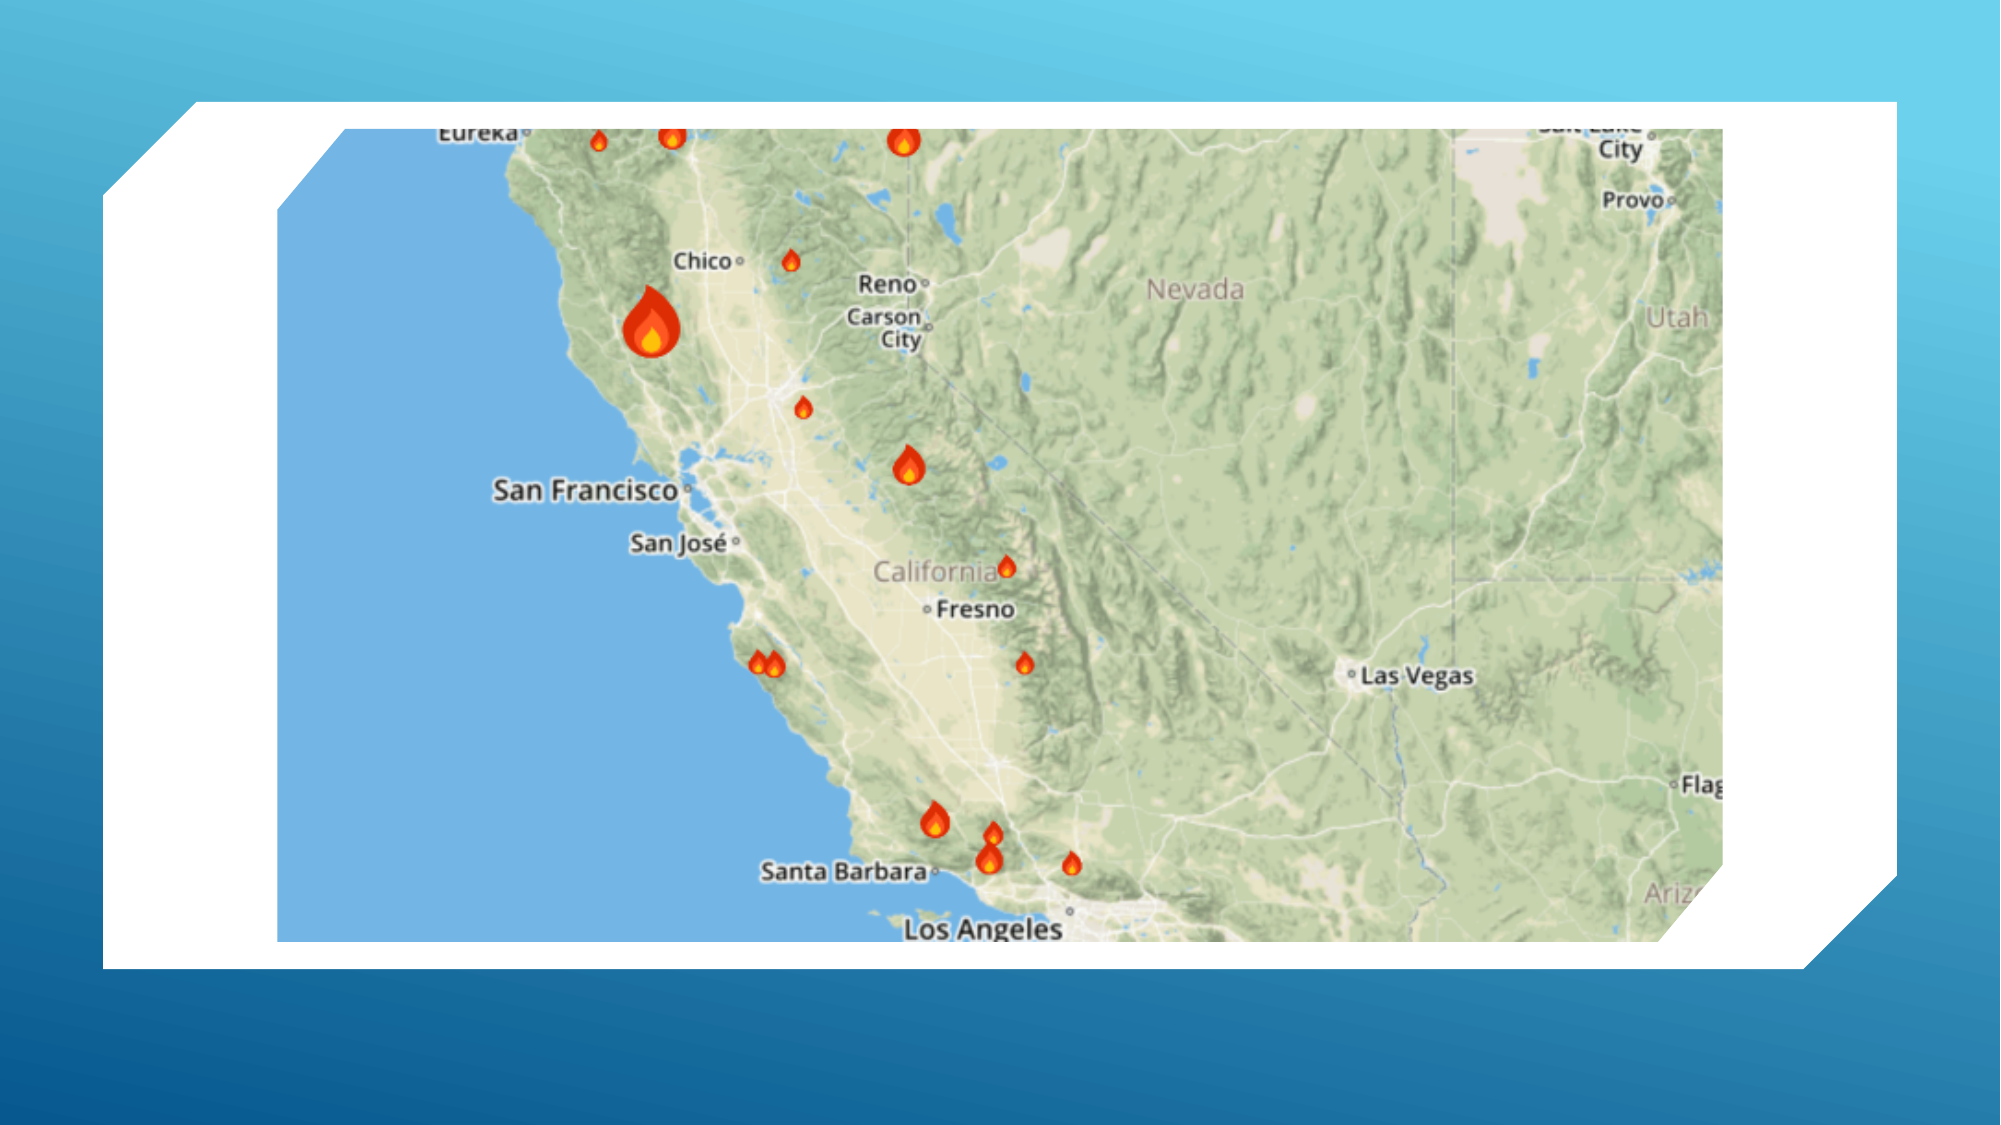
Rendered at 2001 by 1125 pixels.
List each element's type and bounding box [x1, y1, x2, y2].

text_box [0, 0, 2000, 1125]
picture [276, 128, 1723, 943]
text_box [101, 100, 1899, 971]
